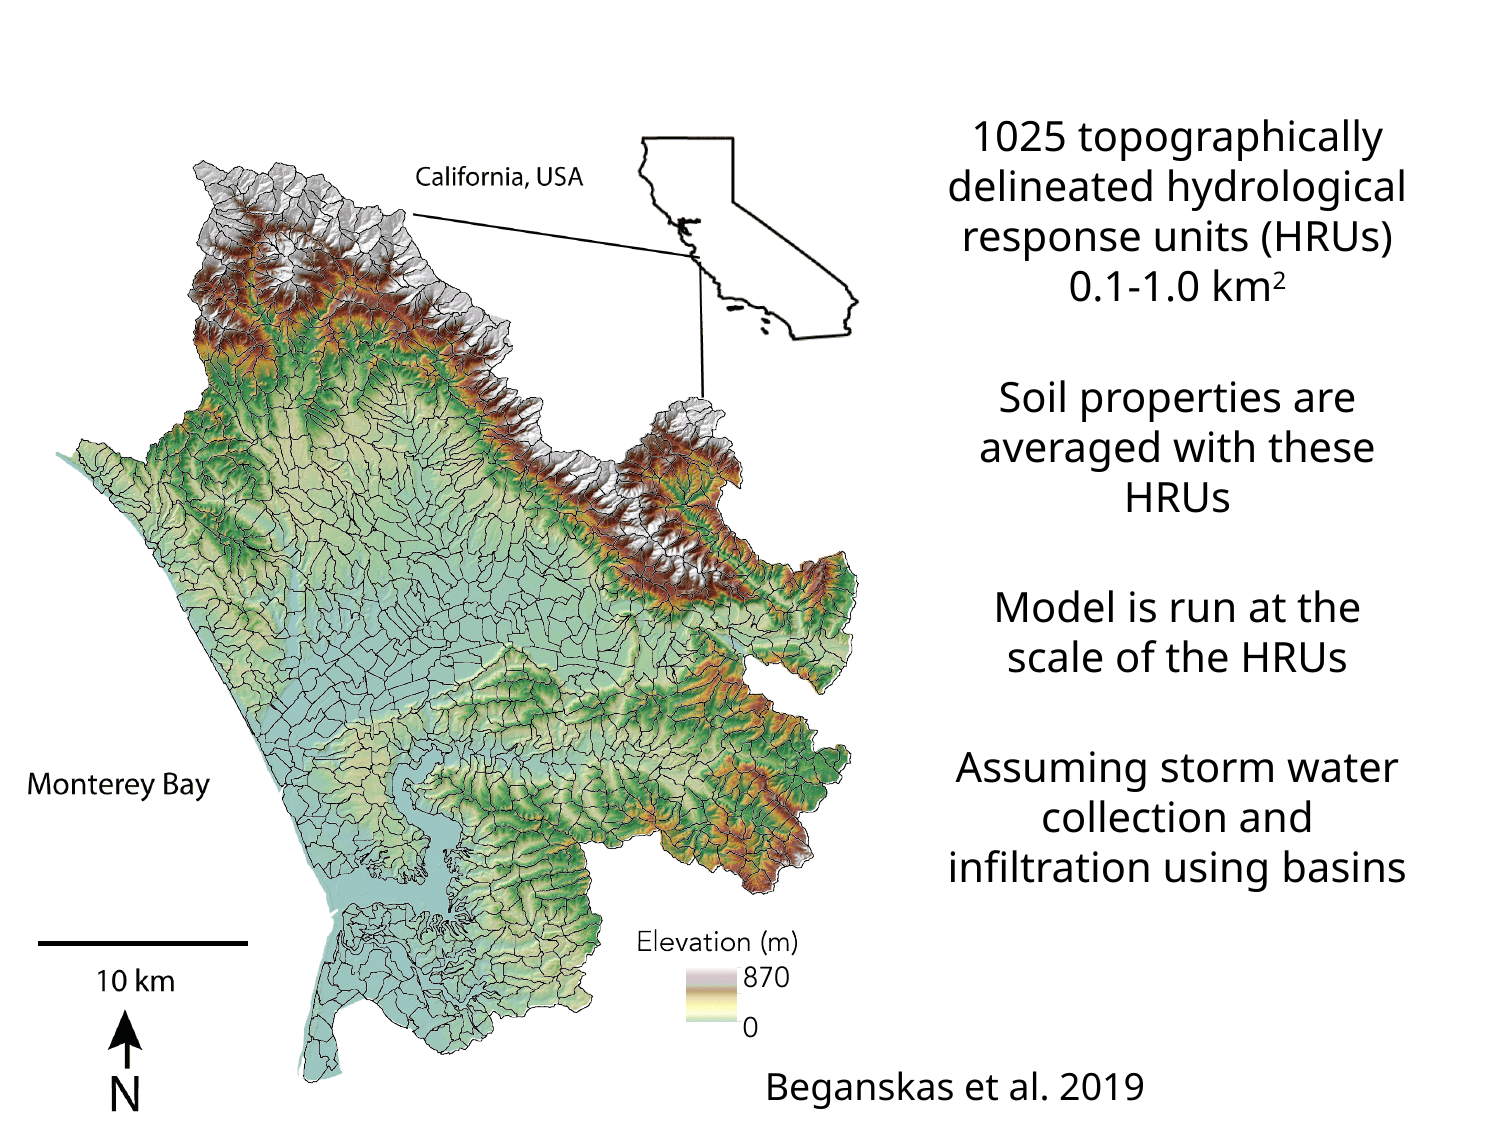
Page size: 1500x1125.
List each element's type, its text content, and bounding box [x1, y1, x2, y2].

text_box Beganskas et al. 2019 [1021, 1055, 1466, 1116]
picture [0, 0, 1022, 1125]
text_box Assuming storm water collection and infiltration using basins [1021, 733, 1424, 899]
text_box Model is run at the scale of the HRUs [1021, 573, 1424, 689]
text_box 1025 topographically delineated hydrological response units (HRUs) 0.1-1.0 km2 [1021, 102, 1424, 318]
text_box Soil properties are averaged with these HRUs [1021, 363, 1424, 529]
